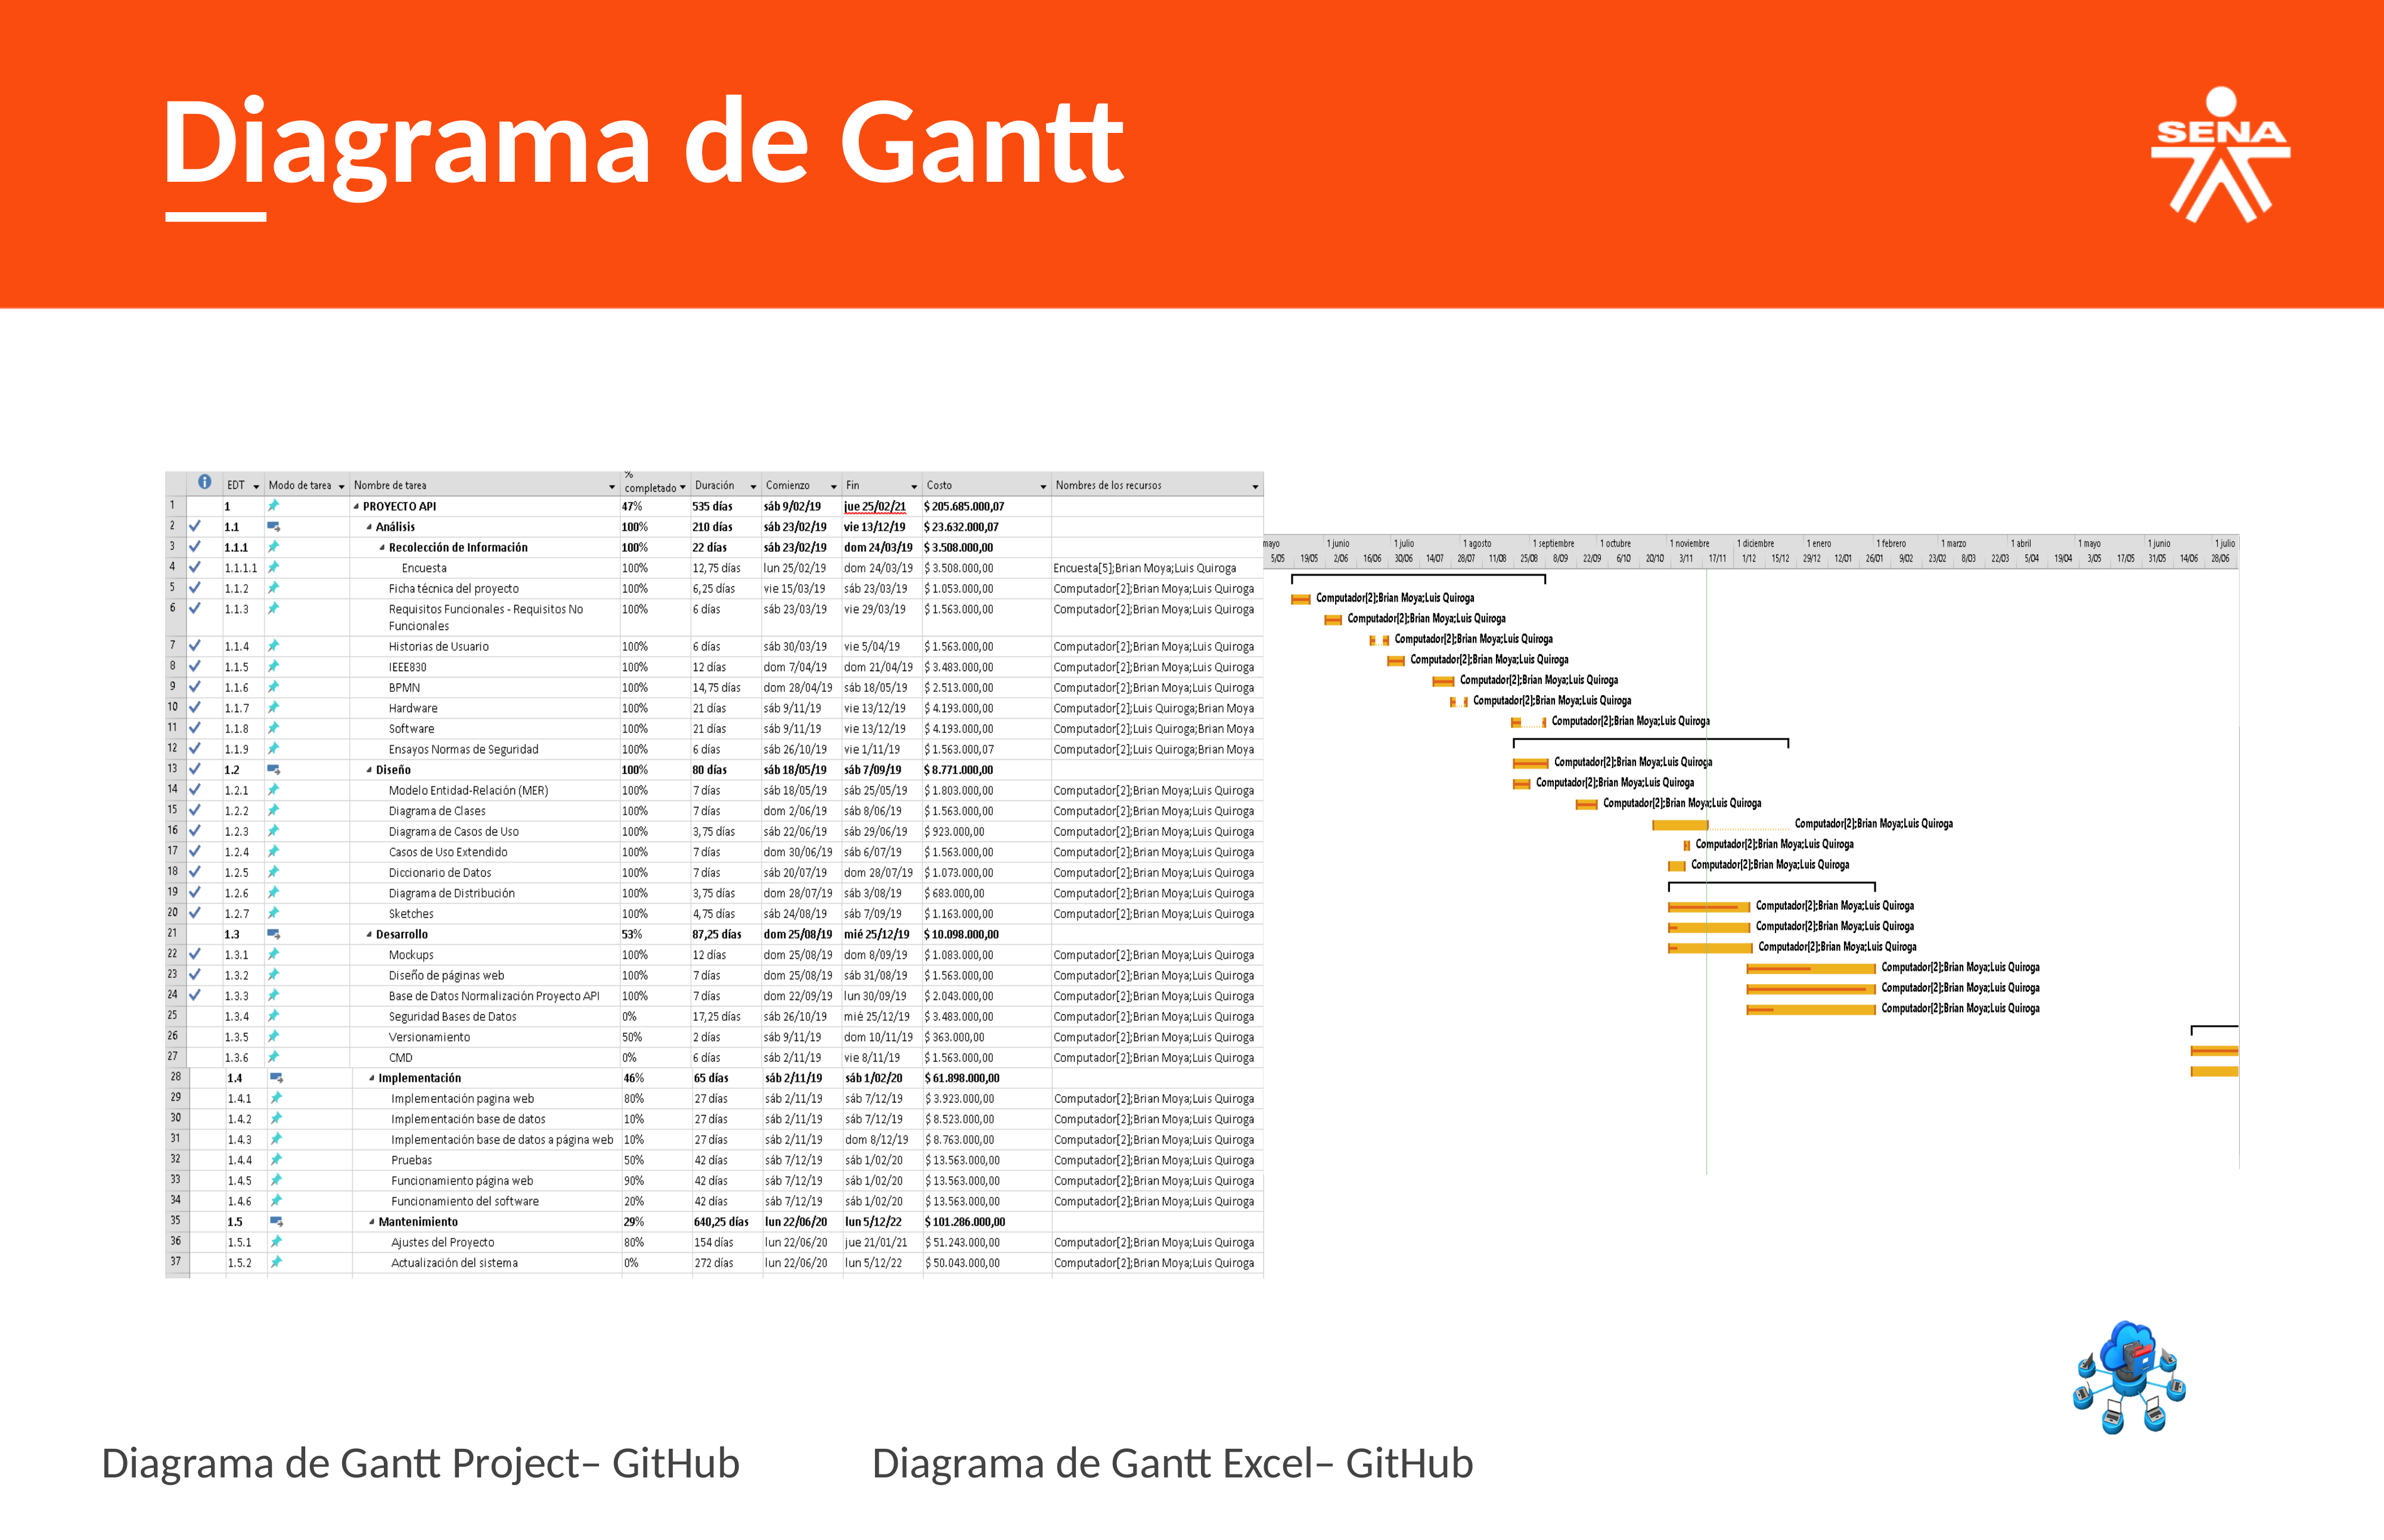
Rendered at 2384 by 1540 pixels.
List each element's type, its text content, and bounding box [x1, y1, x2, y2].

text_box Diagrama de Gantt Project– GitHub [92, 1429, 750, 1491]
text_box Diagrama de Gantt [23, 0, 1264, 213]
text_box [165, 212, 267, 222]
text_box Diagrama de Gantt Excel– GitHub [863, 1429, 1484, 1491]
picture [0, 0, 2384, 1540]
